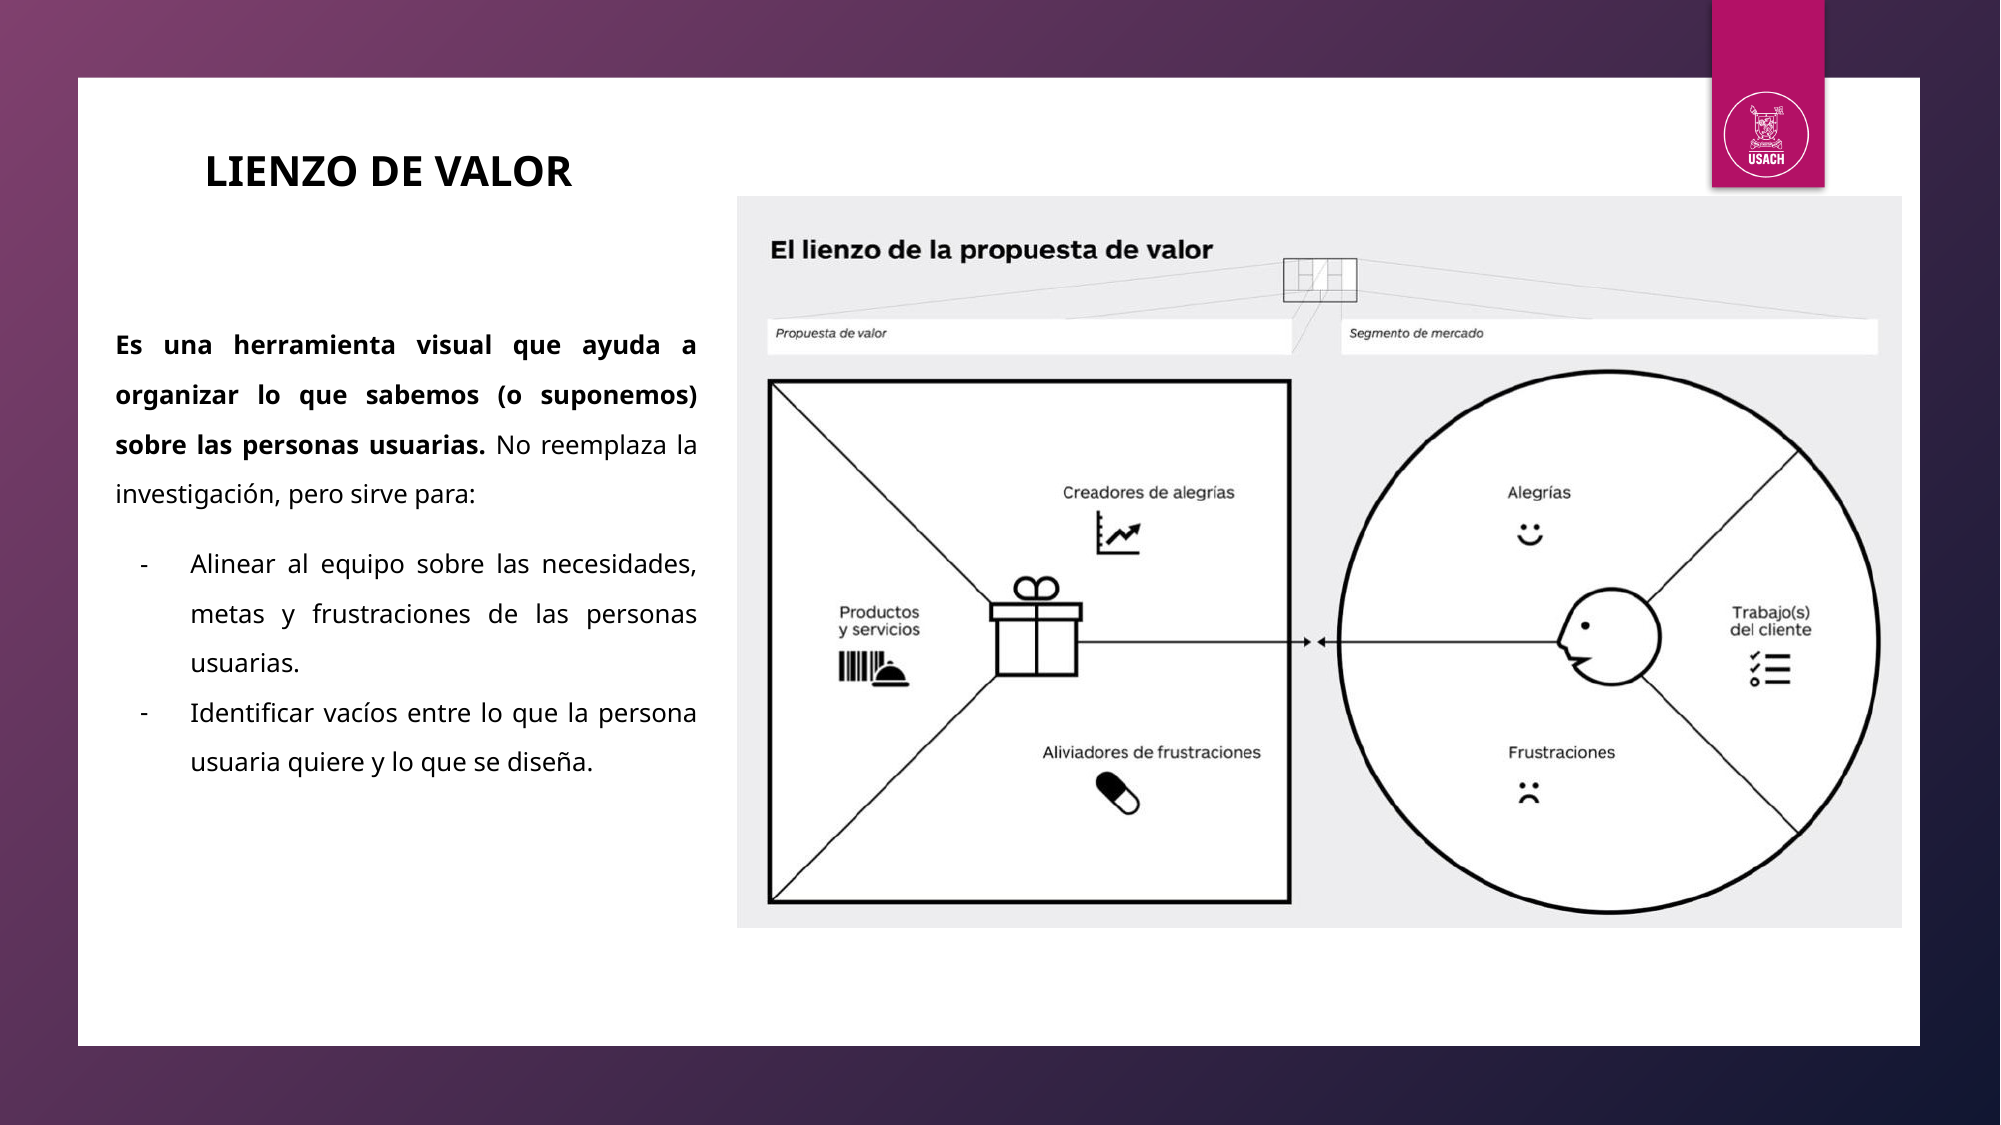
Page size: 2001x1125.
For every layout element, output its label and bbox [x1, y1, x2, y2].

text_box [0, 0, 2000, 1125]
picture [737, 195, 1903, 928]
picture [1711, 81, 1816, 188]
